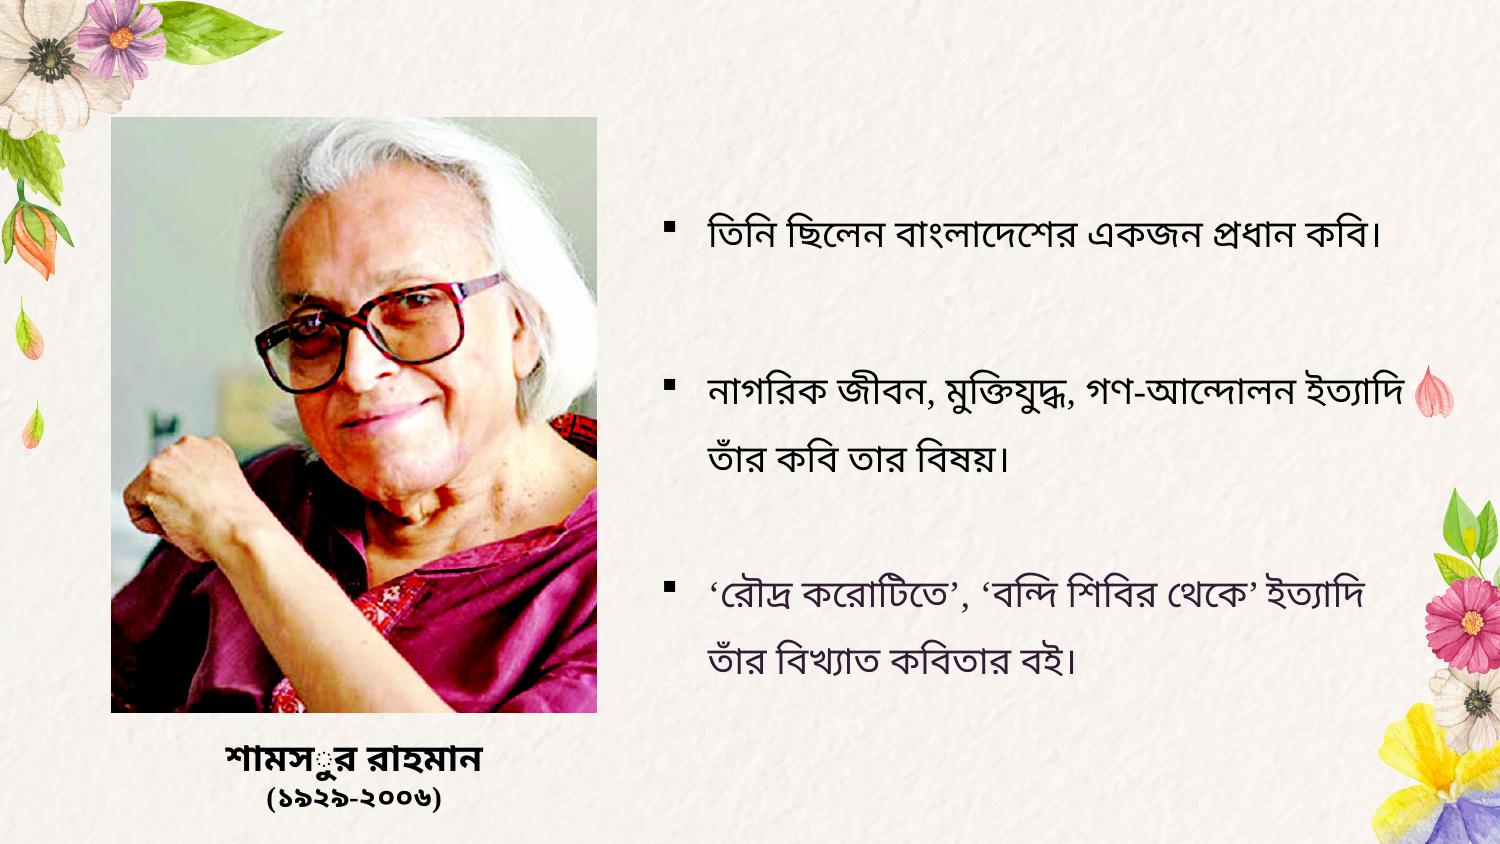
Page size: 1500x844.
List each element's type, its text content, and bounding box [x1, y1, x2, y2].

text_box তিনি ছিলেন বাংলাদেশের একজন প্রধান কবি। নাগরিক জীবন, মুক্তিযুদ্ধ, গণ-আন্দোলন ইত্যাদি তাঁর কবি তার বিষয়। ‘রৌদ্র করোটিতে’, ‘বন্দি শিবির থেকে’ ইত্যাদি তাঁর বিখ্যাত কবিতার বই। [646, 157, 1434, 690]
text_box শামসুর রাহমান (১৯২৯-২০০৬) [0, 726, 877, 822]
picture [0, 0, 1500, 844]
